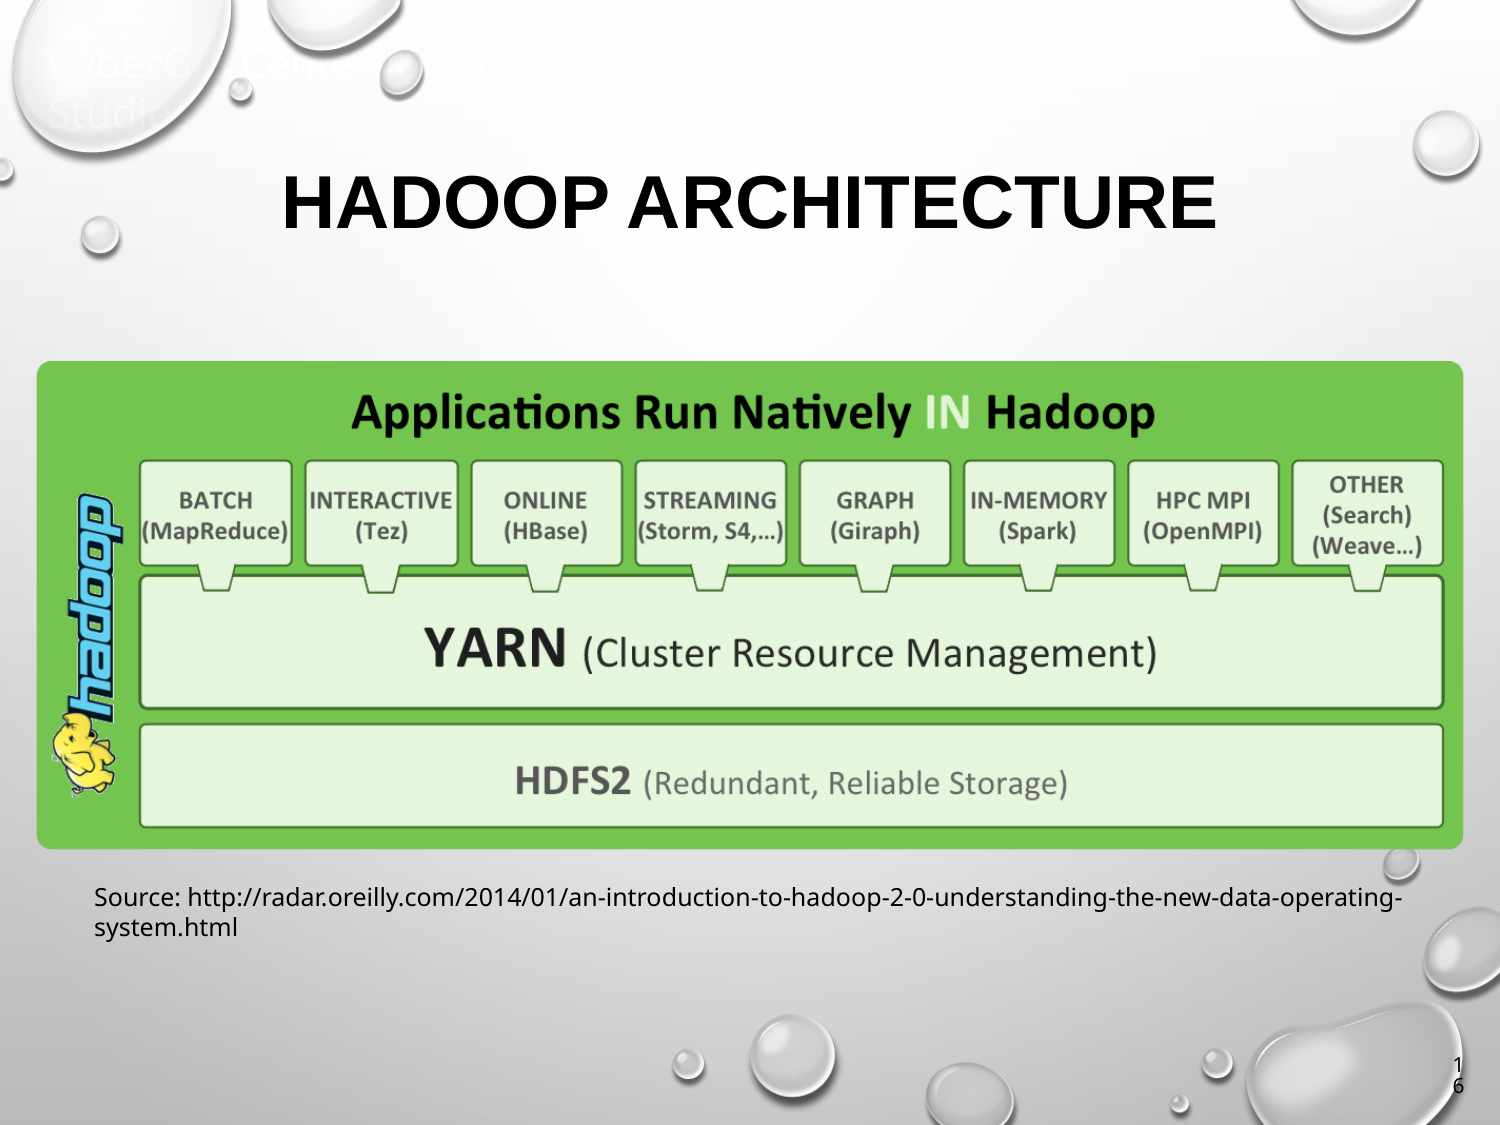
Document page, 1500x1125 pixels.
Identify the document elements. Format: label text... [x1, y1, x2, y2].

picture [0, 0, 1500, 1125]
text_box Source: http://radar.oreilly.com/2014/01/an-introduction-to-hadoop-2-0-understanding-the-new-data-operating-system.html [79, 873, 1464, 949]
title Hadoop Architecture [62, 149, 1438, 260]
slide_number 16 [1437, 1033, 1488, 1099]
